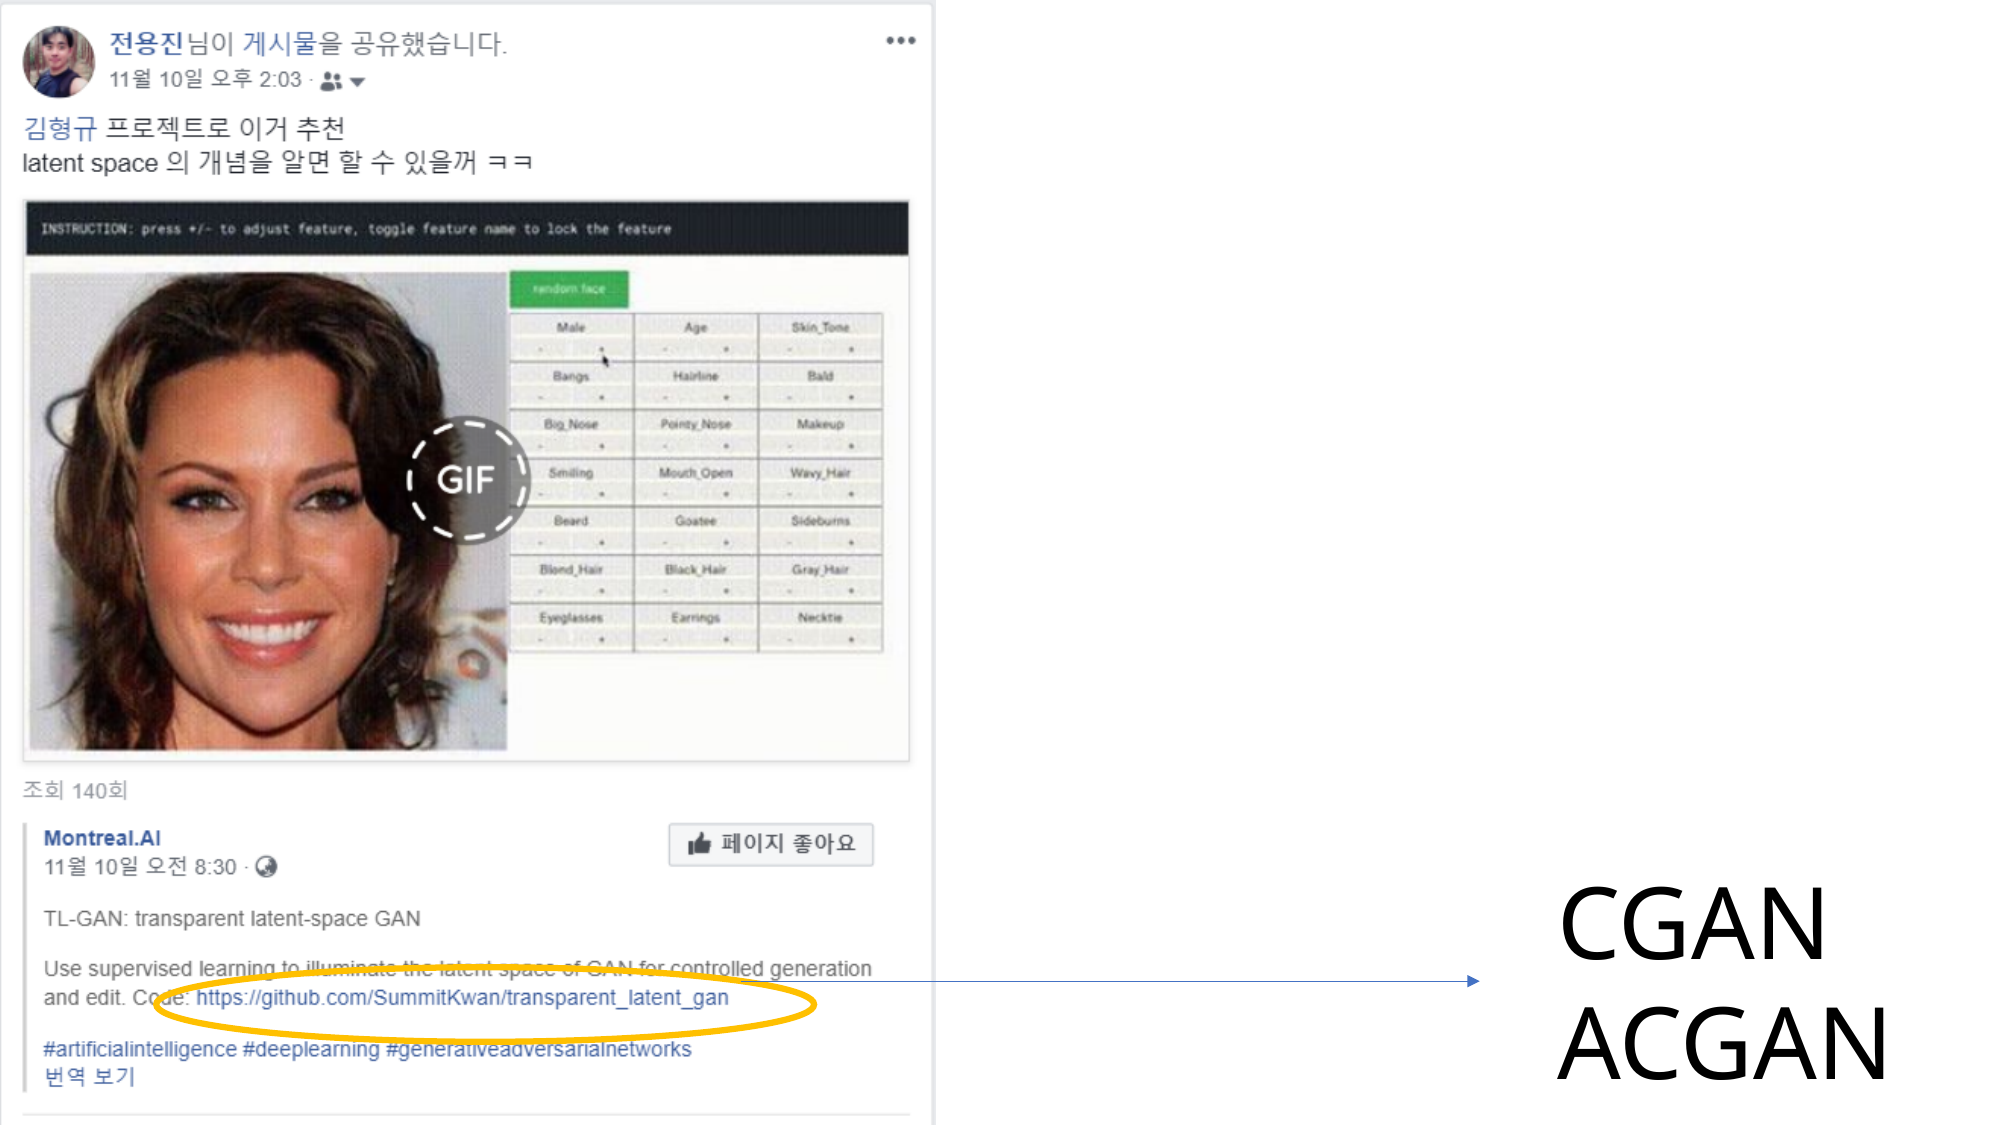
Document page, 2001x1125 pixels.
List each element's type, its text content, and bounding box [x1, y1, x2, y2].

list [0, 0, 936, 1125]
text_box CGAN ACGAN [1542, 852, 1909, 1108]
